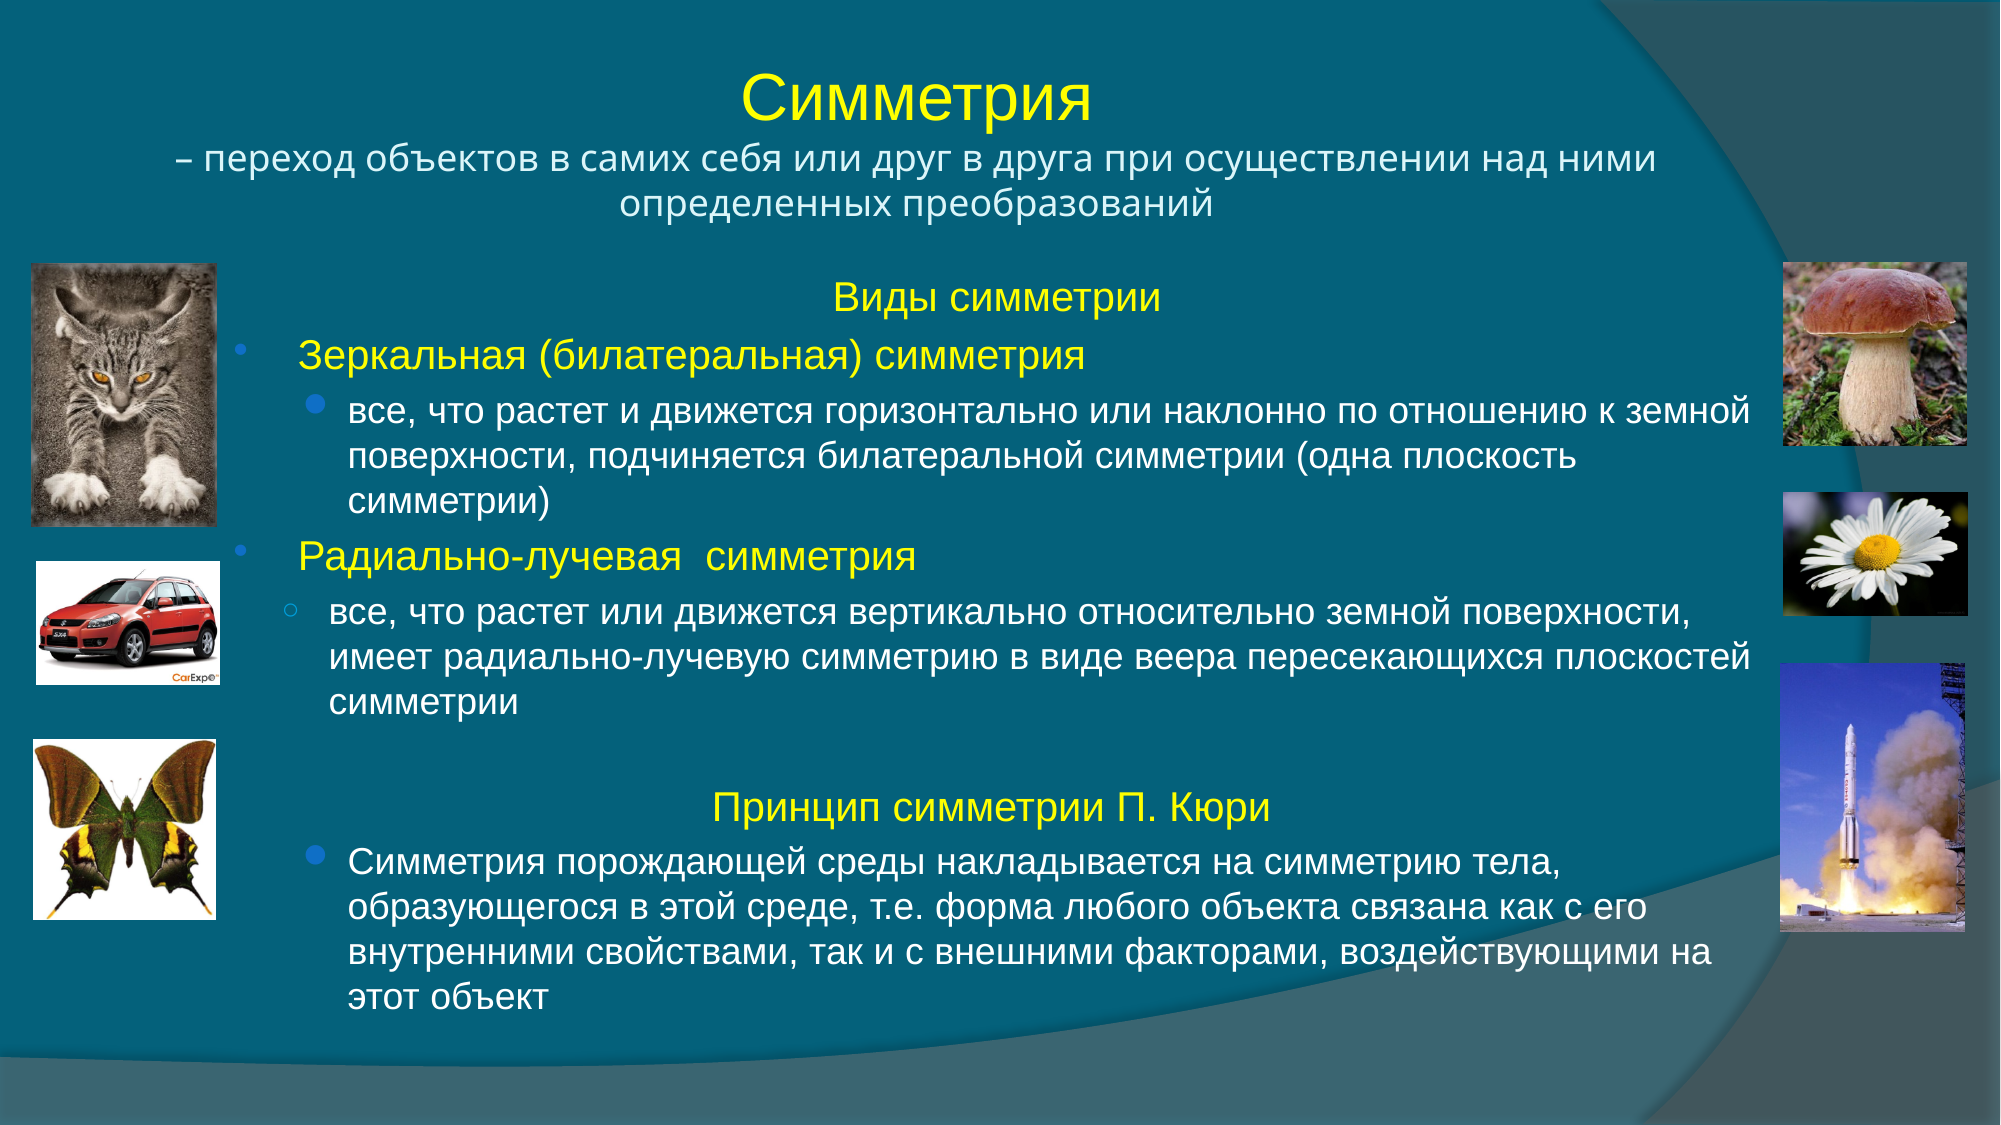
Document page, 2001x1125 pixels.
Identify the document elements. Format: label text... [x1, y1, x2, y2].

picture [434, 1005, 447, 1009]
list Виды симметрии Зеркальная (билатеральная) симметрия все, что растет и движется горизонтально или наклонно по отношению к земной поверхности, подчиняется билатеральной симметрии (одна плоскость симметрии) Радиально-лучевая симметрия все, что растет или движется вертикально относительно земной поверхности, имеет радиально-лучевую симметрию в виде веера пересекающихся плоскостей симметрии Принцип симметрии П. Кюри Симметрия порождающей среды накладывается на симметрию тела, образующегося в этой среде, т.е. форма любого объекта связана как с его внутренними свойствами, так и с внешними факторами, воздействующими на этот объект [214, 262, 1775, 1005]
title Симметрия – переход объектов в самих себя или друг в друга при осуществлении над ними определенных преобразований [99, 45, 1734, 233]
picture [1784, 262, 1967, 446]
picture [37, 562, 219, 684]
text_box [705, 727, 1308, 1111]
picture [499, 1005, 512, 1009]
picture [34, 740, 215, 919]
picture [350, 1005, 363, 1009]
picture [32, 264, 216, 526]
picture [1784, 492, 1968, 617]
picture [456, 1005, 469, 1009]
picture [1780, 663, 1966, 932]
picture [387, 1005, 399, 1009]
